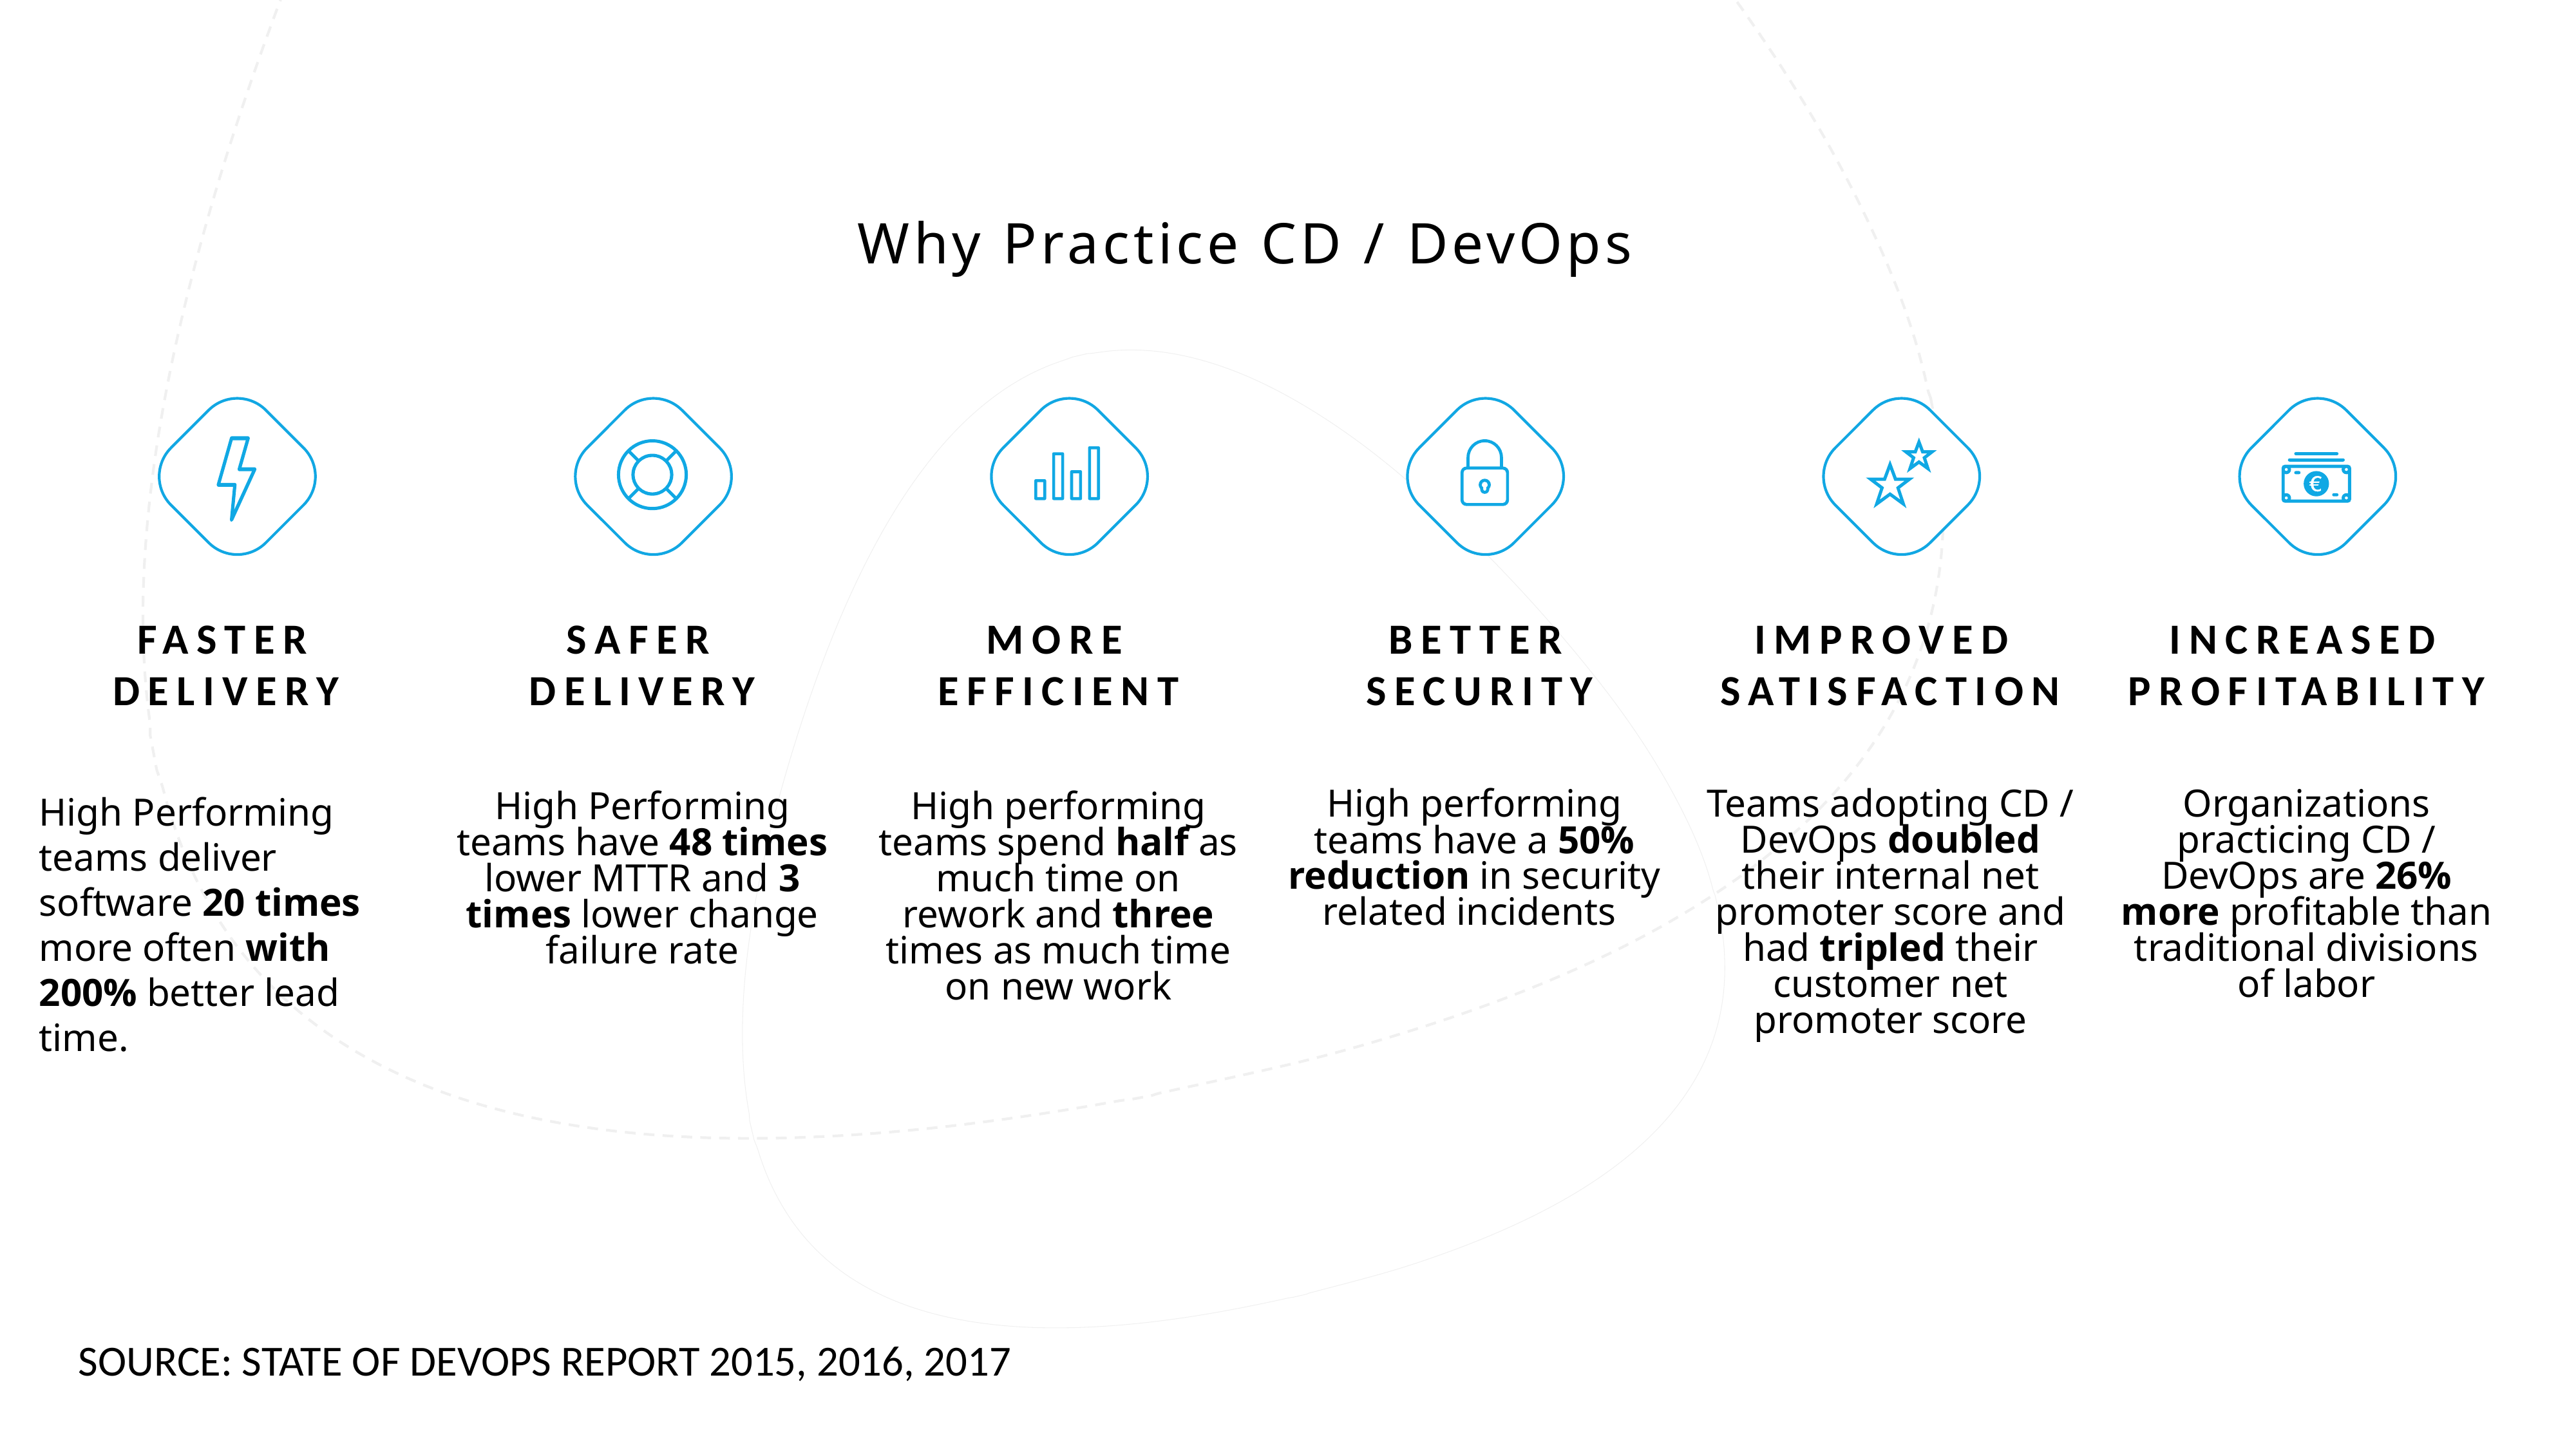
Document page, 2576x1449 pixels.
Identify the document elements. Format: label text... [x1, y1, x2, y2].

list High performing teams have a 50% reduction in security related incidents [1287, 788, 1662, 1256]
text_box [1274, 173, 1285, 278]
text_box [216, 436, 257, 522]
text_box [2294, 452, 2339, 455]
list High Performing teams have 48 times lower MTTR and 3 times lower change failure rate [455, 790, 830, 1256]
text_box [1901, 437, 1937, 473]
text_box Source: State of DevOps Report 2015, 2016, 2017 [0, 1332, 1138, 1394]
text_box [2281, 464, 2351, 503]
text_box [1460, 439, 1510, 506]
list Increased Profitability [2119, 611, 2494, 680]
list Improved Satisfaction [1703, 611, 2078, 680]
list Organizations practicing CD / DevOps are 26% more profitable than traditional divisions of labor [2119, 788, 2494, 1250]
text_box [1052, 452, 1065, 500]
title Why Practice CD / DevOps [657, 147, 1834, 332]
text_box [2287, 458, 2345, 462]
list High Performing teams deliver software 20 times more often with 200% better lead time. [39, 788, 414, 1256]
list Teams adopting CD / DevOps doubled their internal net promoter score and had tripled their customer net promoter score [1703, 788, 2078, 1253]
list Faster Delivery [39, 611, 414, 680]
list More Efficient [871, 611, 1246, 680]
text_box [1866, 460, 1915, 509]
text_box [1070, 470, 1083, 500]
text_box [1088, 446, 1101, 500]
list Safer Delivery [455, 611, 830, 680]
list High performing teams spend half as much time on rework and three times as much time on new work [871, 790, 1246, 1262]
text_box [1034, 479, 1046, 500]
list Better Security [1271, 611, 1689, 680]
text_box [616, 439, 688, 511]
